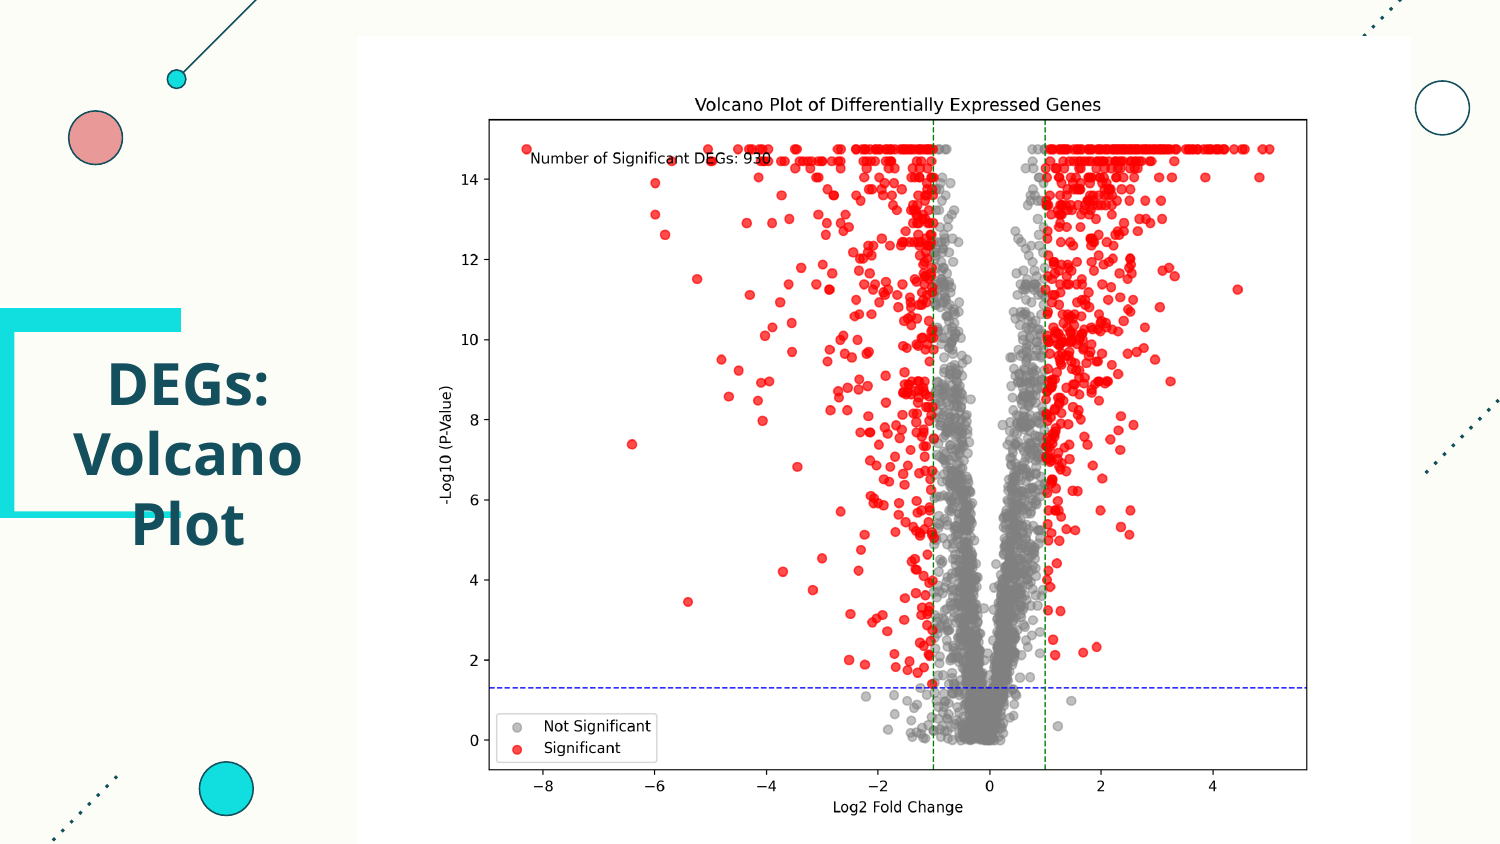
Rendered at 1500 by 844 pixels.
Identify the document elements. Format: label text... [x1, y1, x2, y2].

text_box [0, 307, 182, 520]
title DEGs: Volcano Plot [14, 332, 352, 512]
picture [357, 36, 1412, 844]
